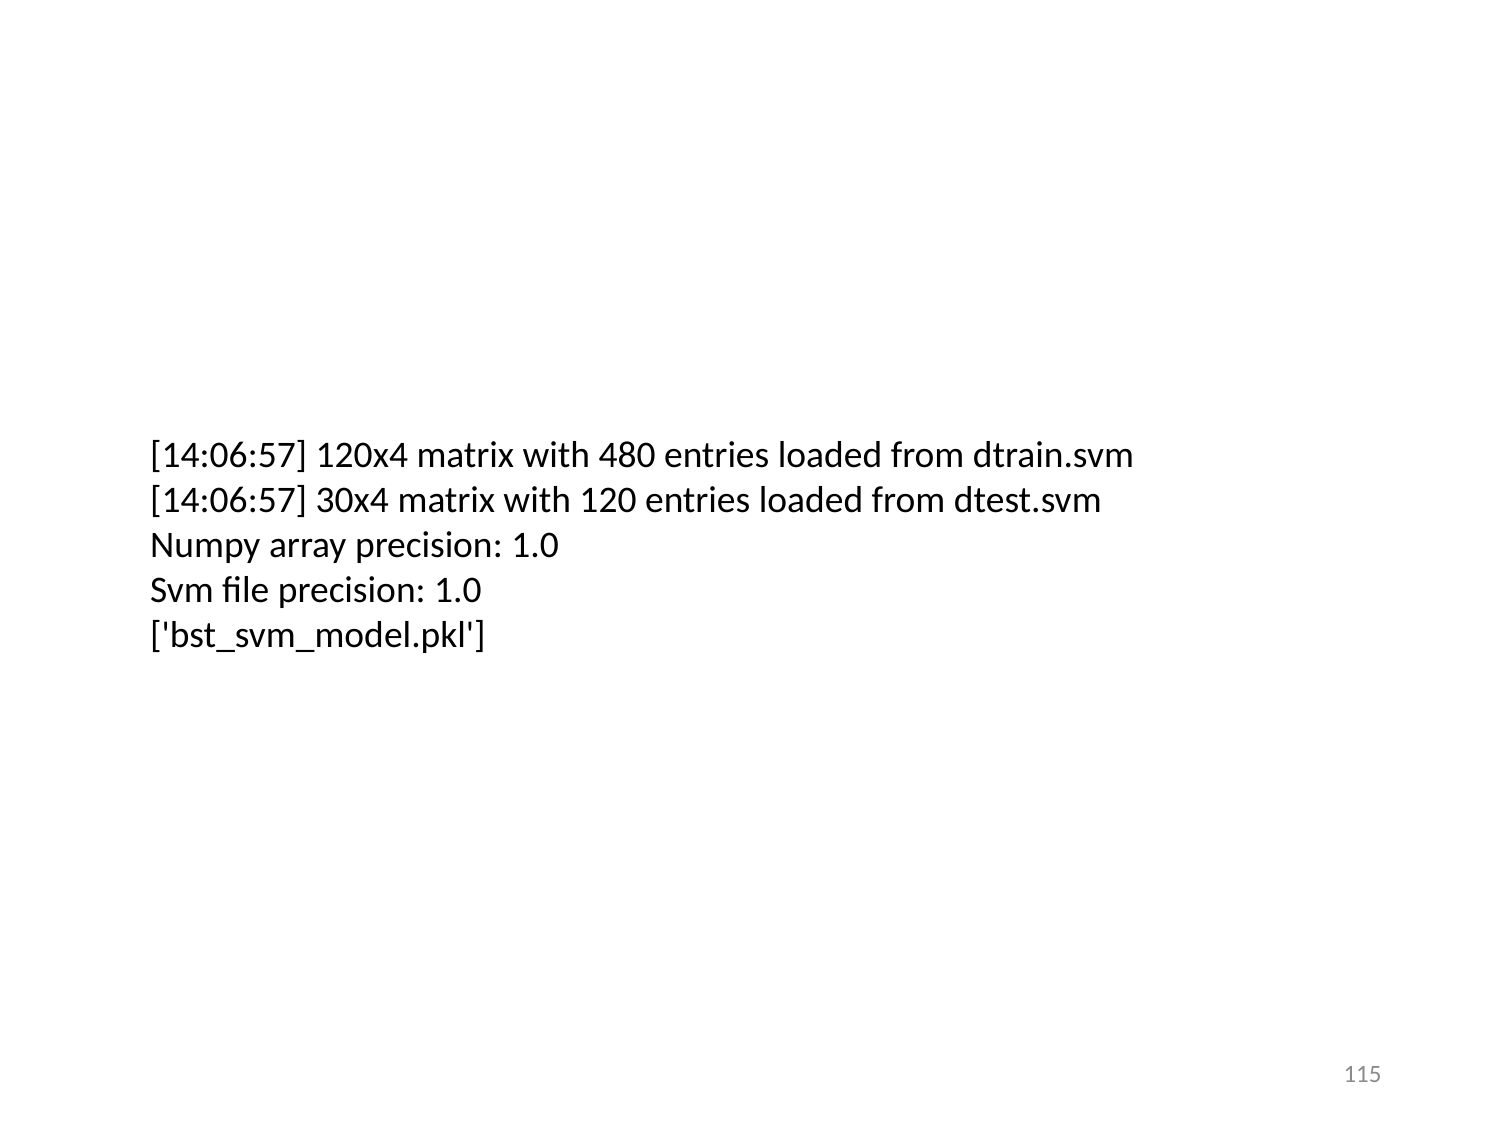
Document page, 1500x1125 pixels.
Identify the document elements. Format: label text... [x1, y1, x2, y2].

text_box [14:06:57] 120x4 matrix with 480 entries loaded from dtrain.svm [14:06:57] 30x4 matrix with 120 entries loaded from dtest.svm Numpy array precision: 1.0 Svm file precision: 1.0 ['bst_svm_model.pkl'] [135, 423, 1279, 663]
slide_number 115 [1059, 1042, 1397, 1103]
